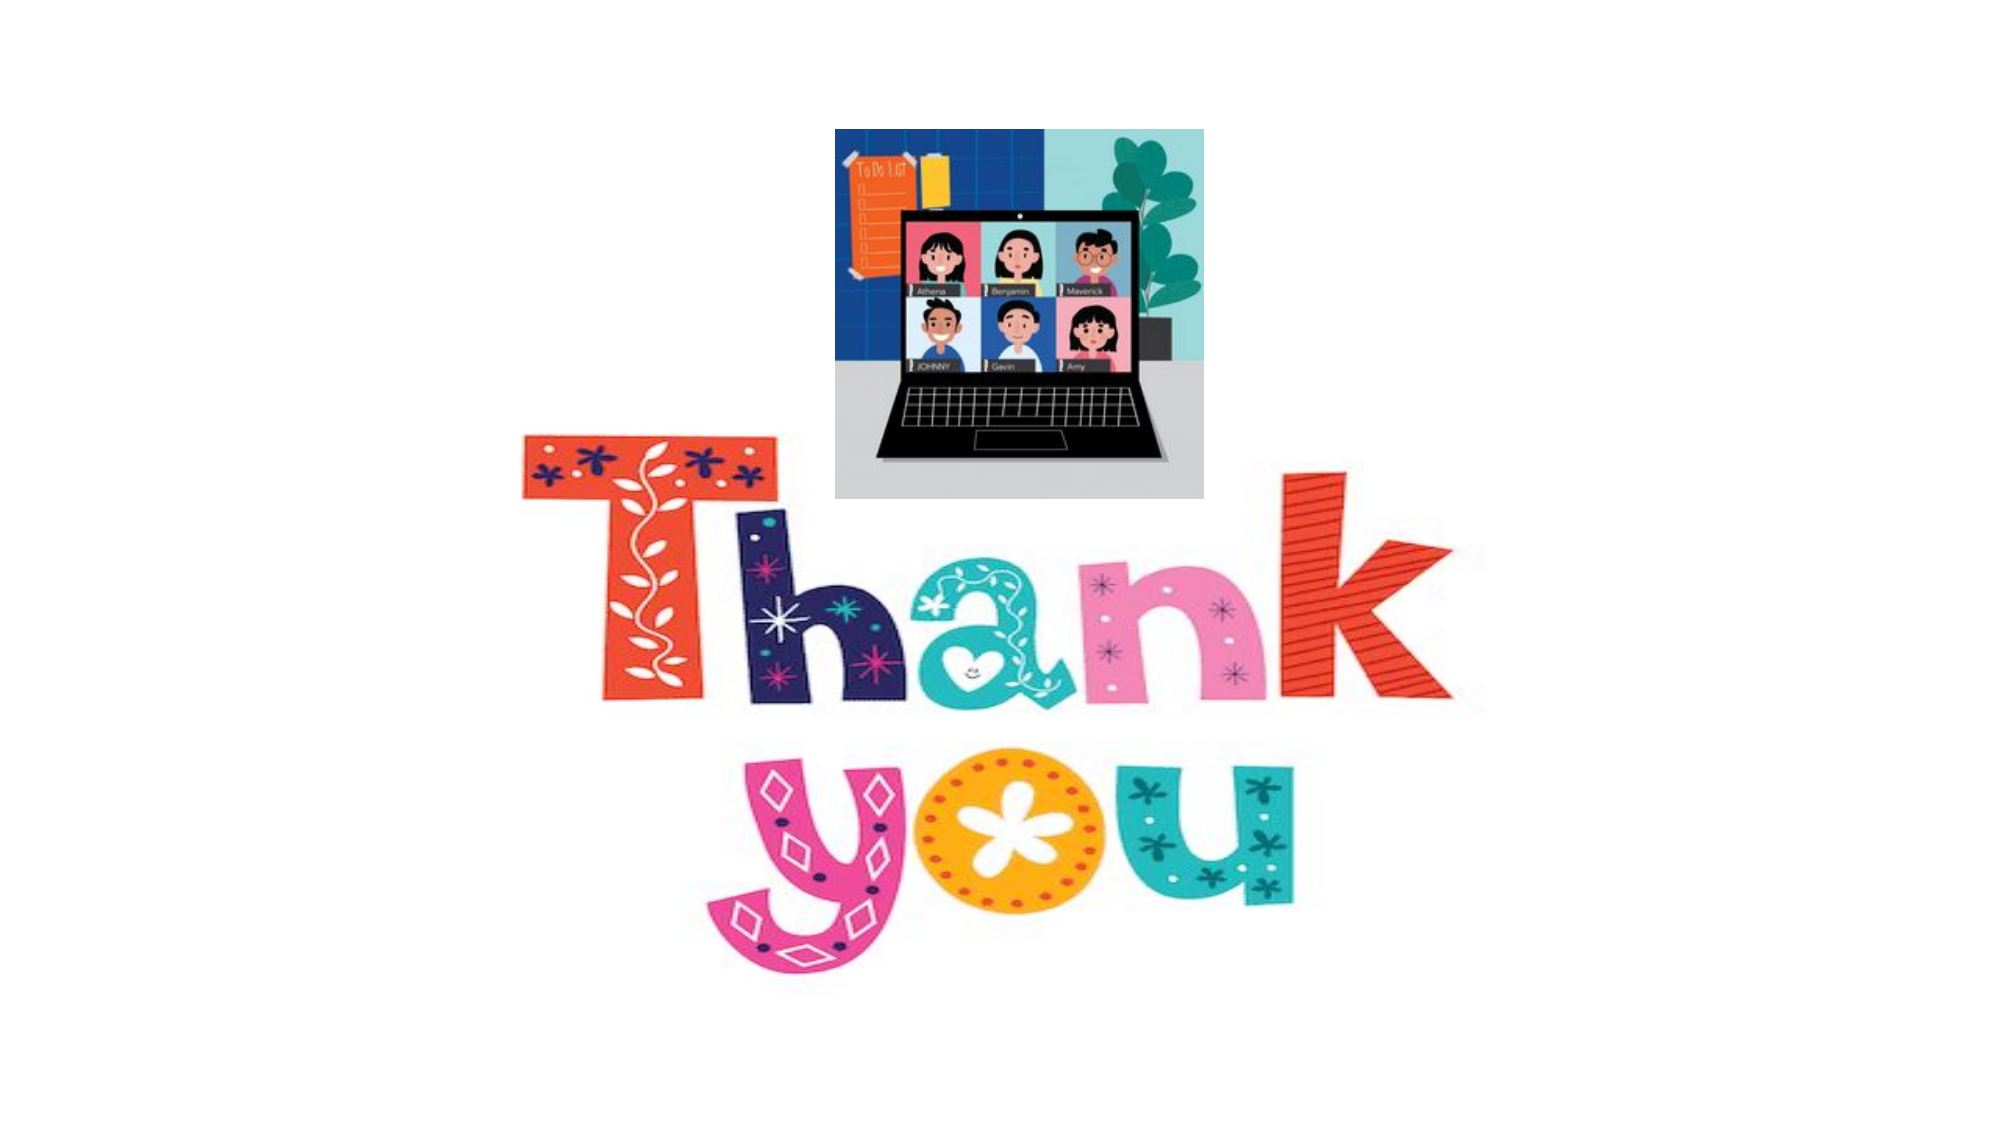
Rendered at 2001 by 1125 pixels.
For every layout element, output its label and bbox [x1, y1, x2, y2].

picture [483, 129, 1485, 1051]
